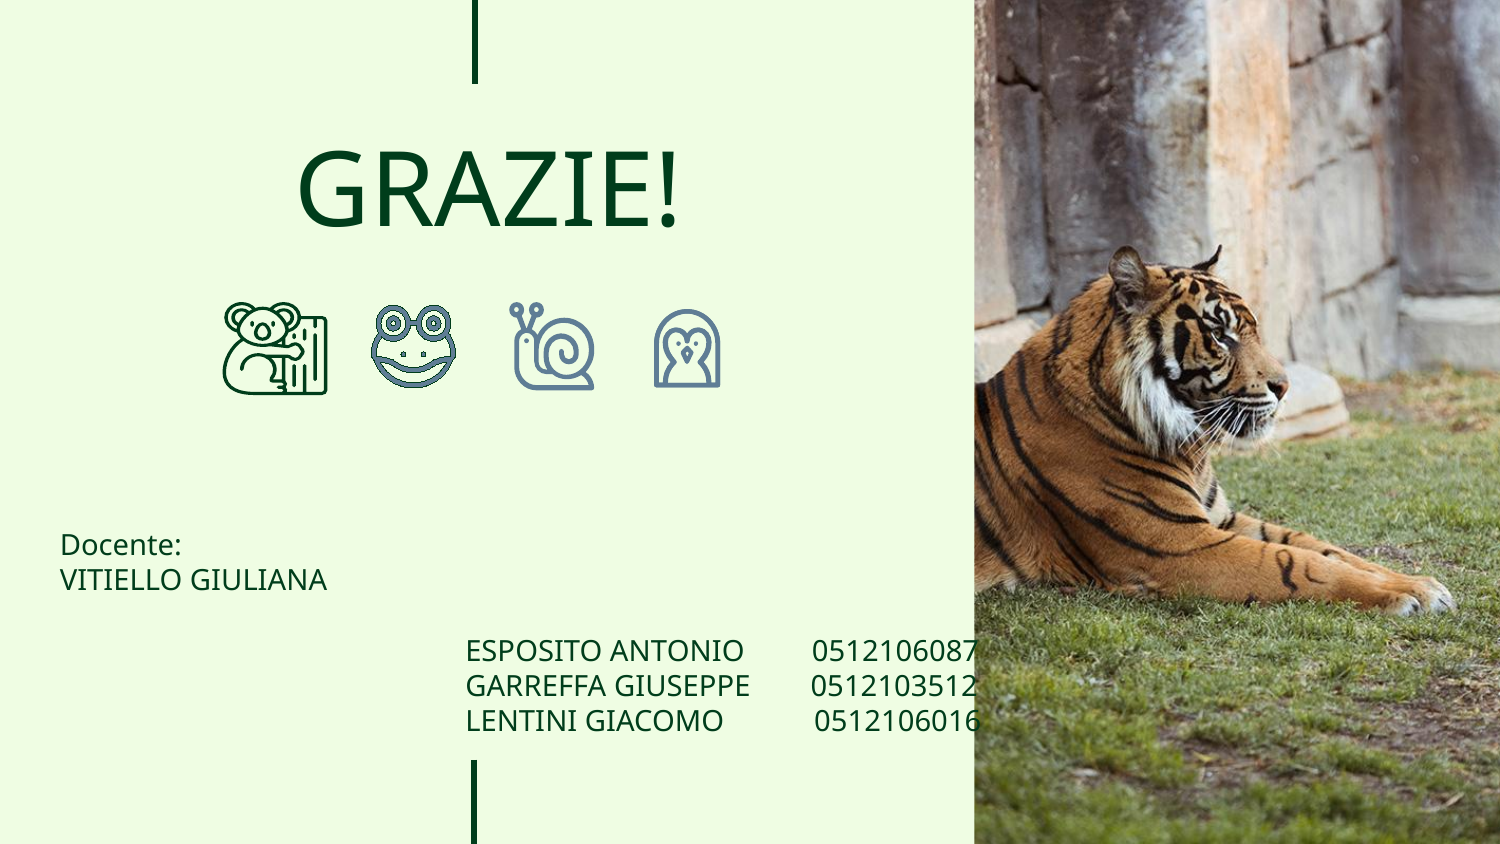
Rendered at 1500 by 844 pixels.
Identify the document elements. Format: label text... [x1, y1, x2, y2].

text_box ESPOSITO ANTONIO 0512106087 GARREFFA GIUSEPPE 0512103512 LENTINI GIACOMO 0512106016 [450, 624, 968, 815]
text_box GRAZIE! [116, 88, 860, 282]
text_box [222, 301, 328, 396]
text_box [508, 301, 595, 391]
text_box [653, 308, 721, 388]
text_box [370, 304, 456, 389]
picture [973, 0, 1500, 844]
text_box Docente: VITIELLO GIULIANA [44, 518, 358, 604]
